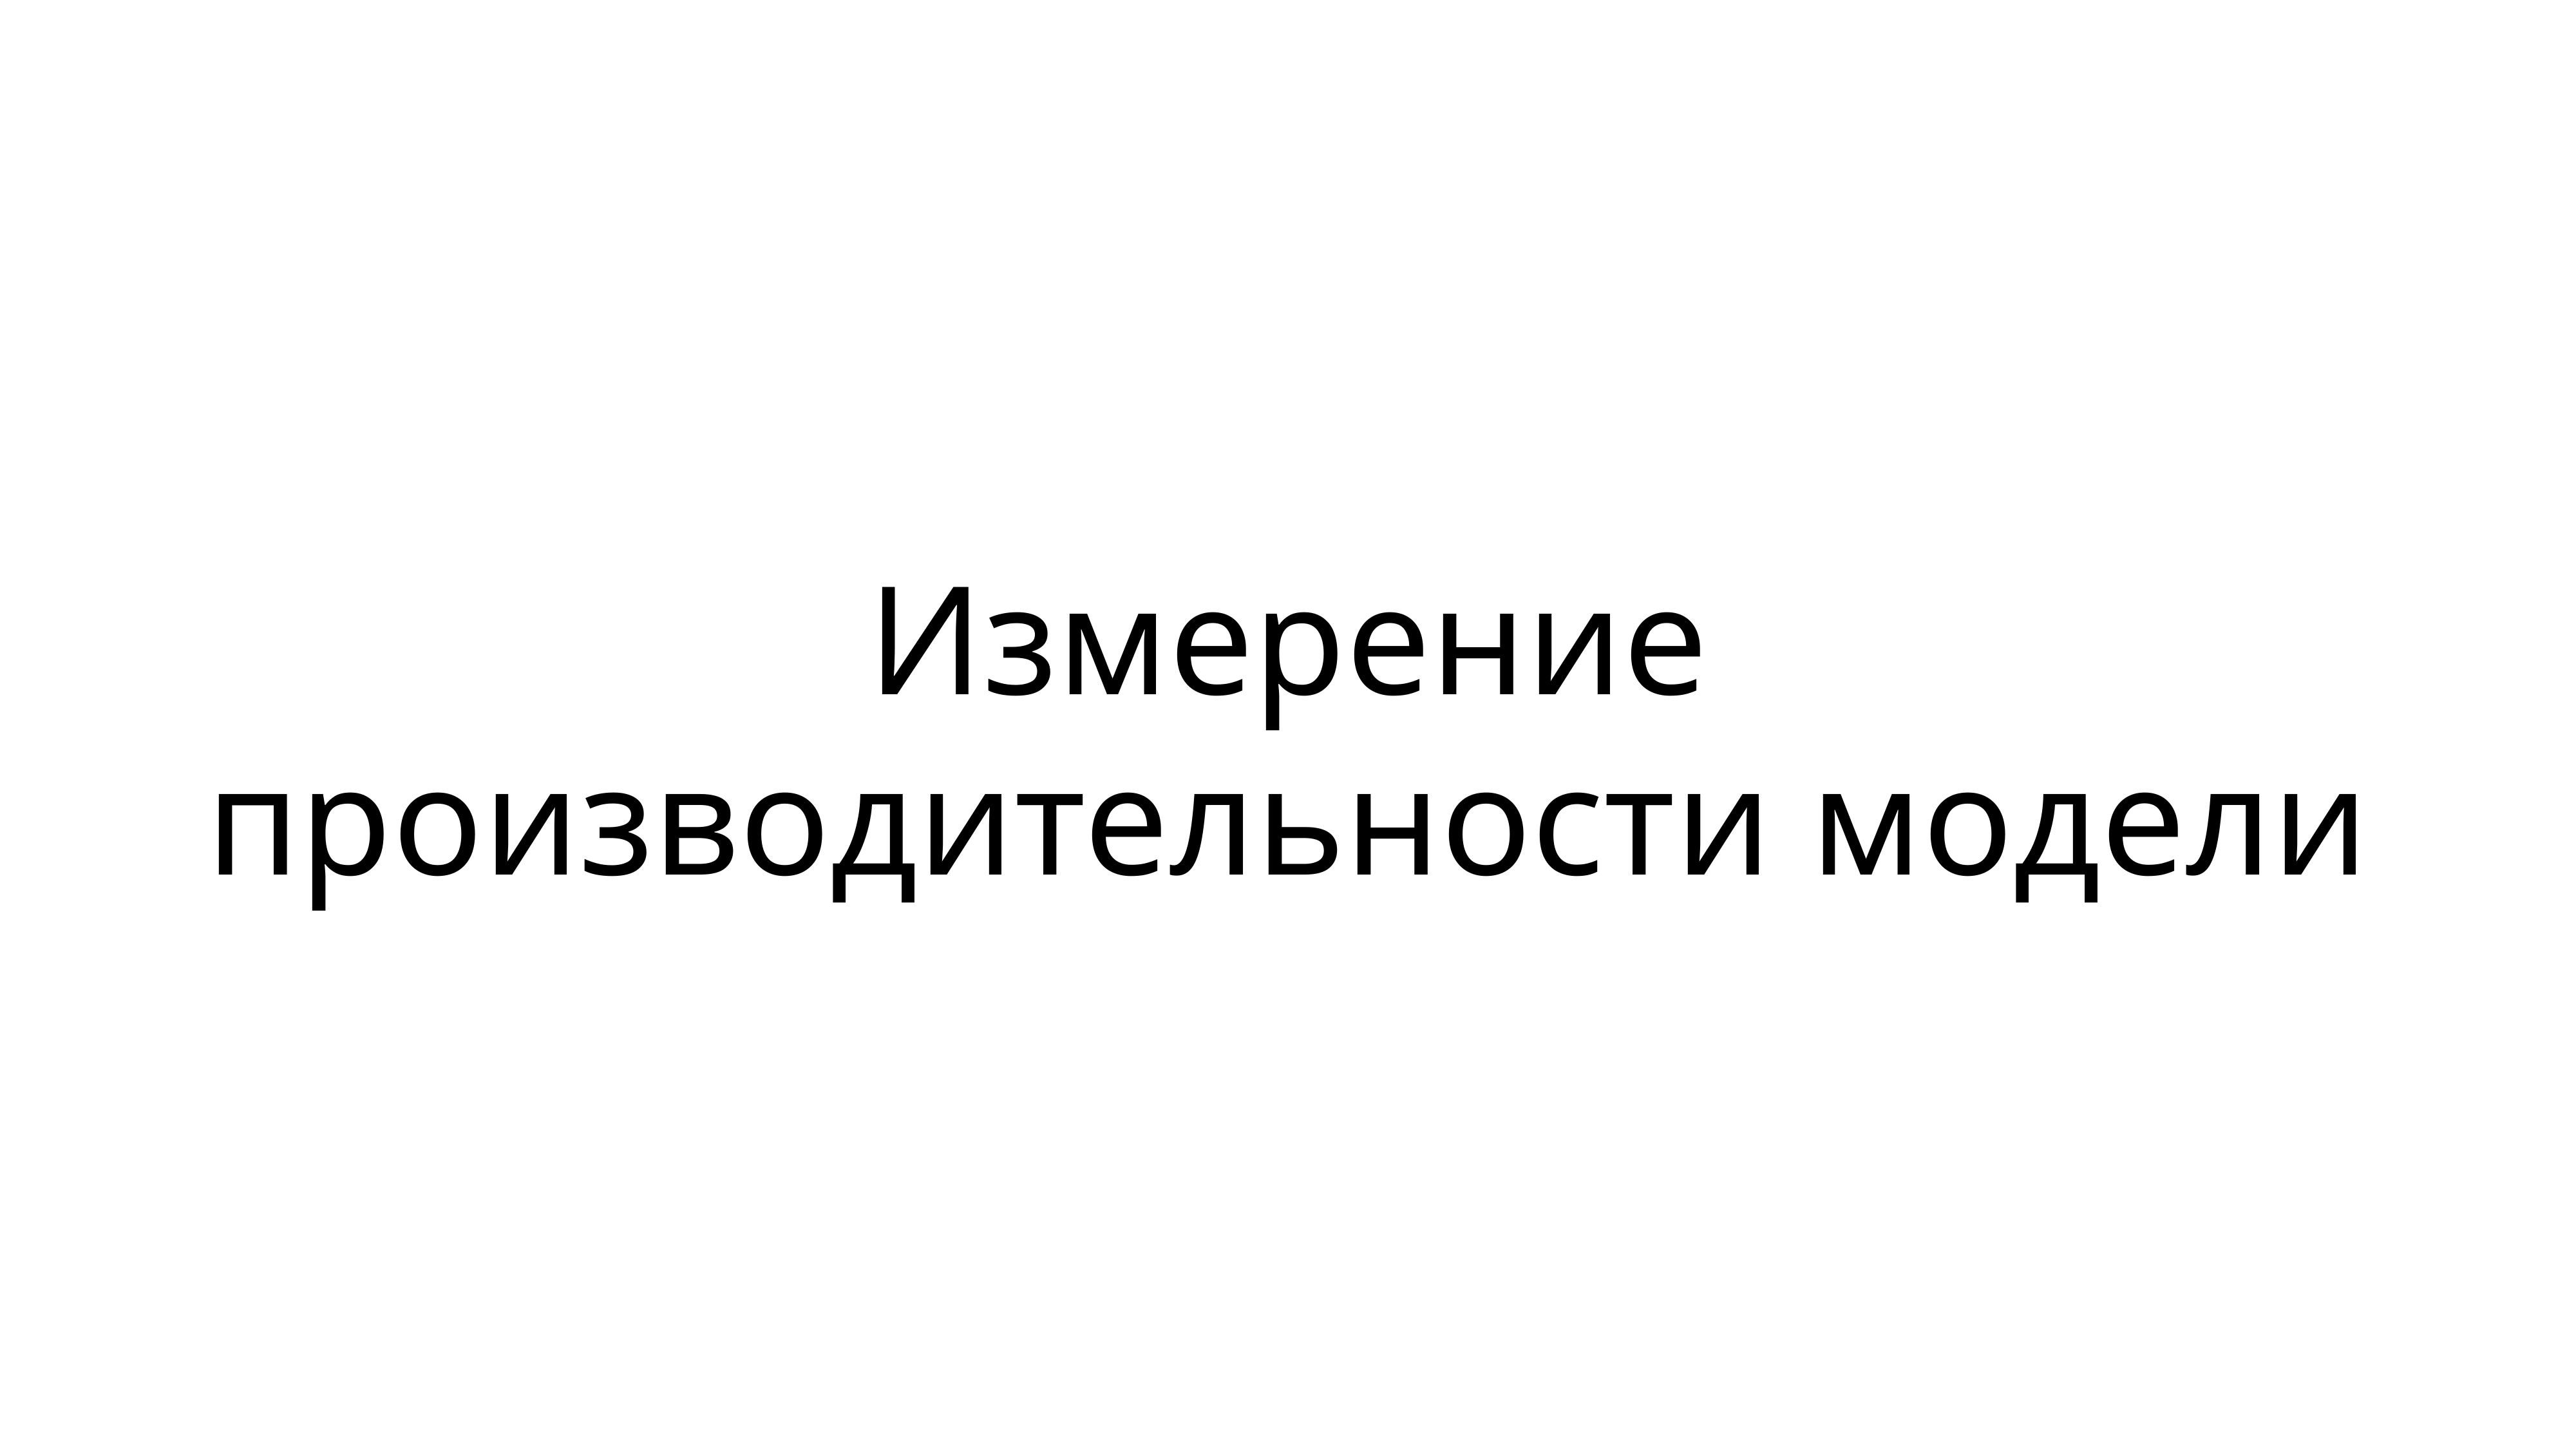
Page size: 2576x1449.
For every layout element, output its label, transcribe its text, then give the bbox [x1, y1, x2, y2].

title Измерение производительности модели [187, 478, 2389, 971]
